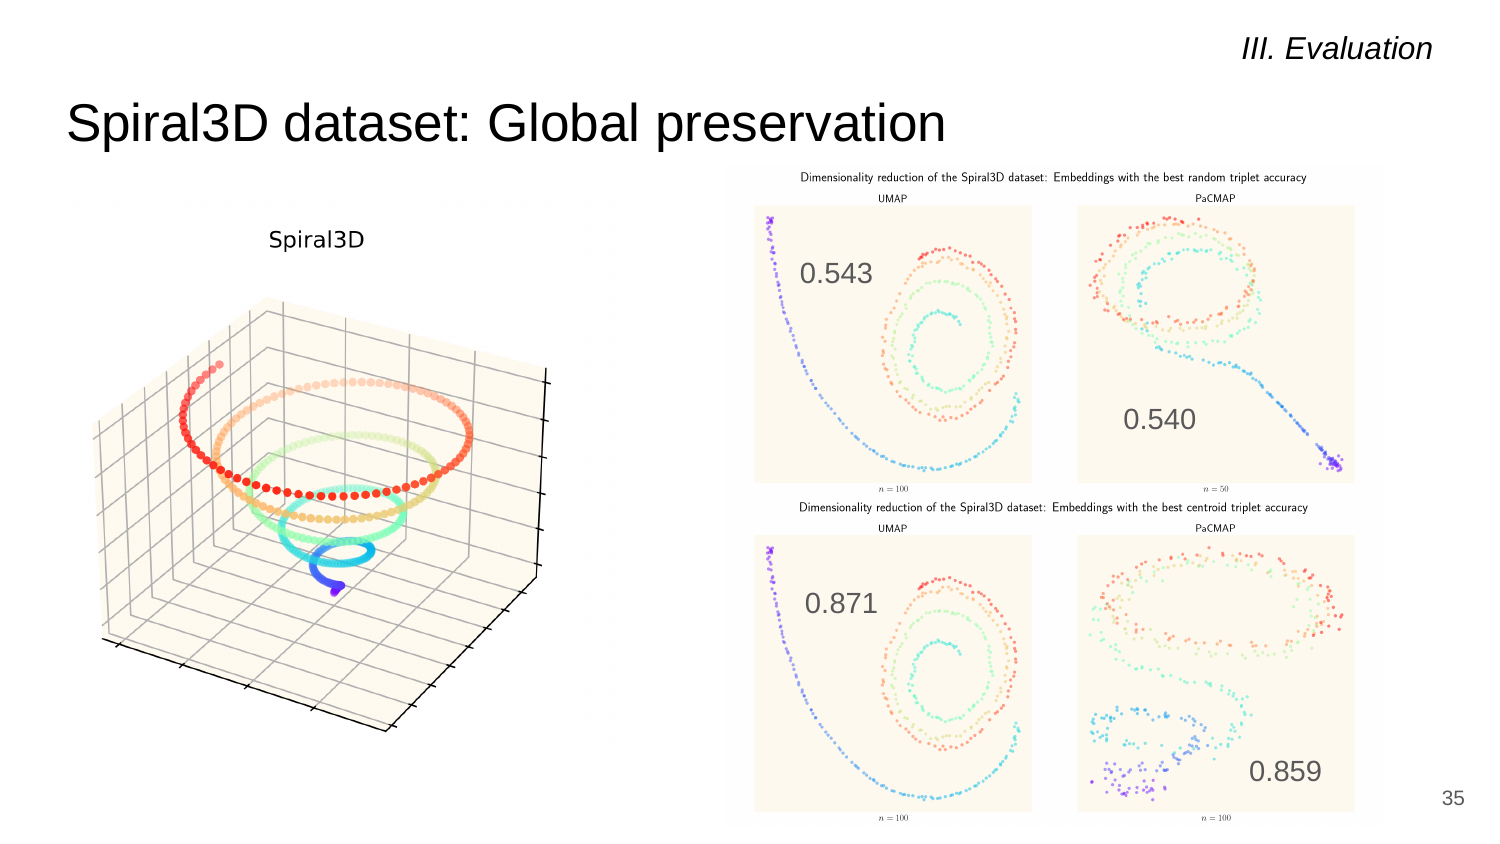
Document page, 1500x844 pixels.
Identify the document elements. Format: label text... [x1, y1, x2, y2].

picture [54, 180, 631, 750]
picture [724, 166, 1385, 826]
slide_number ‹#› [1389, 764, 1480, 830]
title Spiral3D dataset: Global preservation [51, 94, 1449, 167]
title III. Evaluation [51, 0, 1449, 94]
